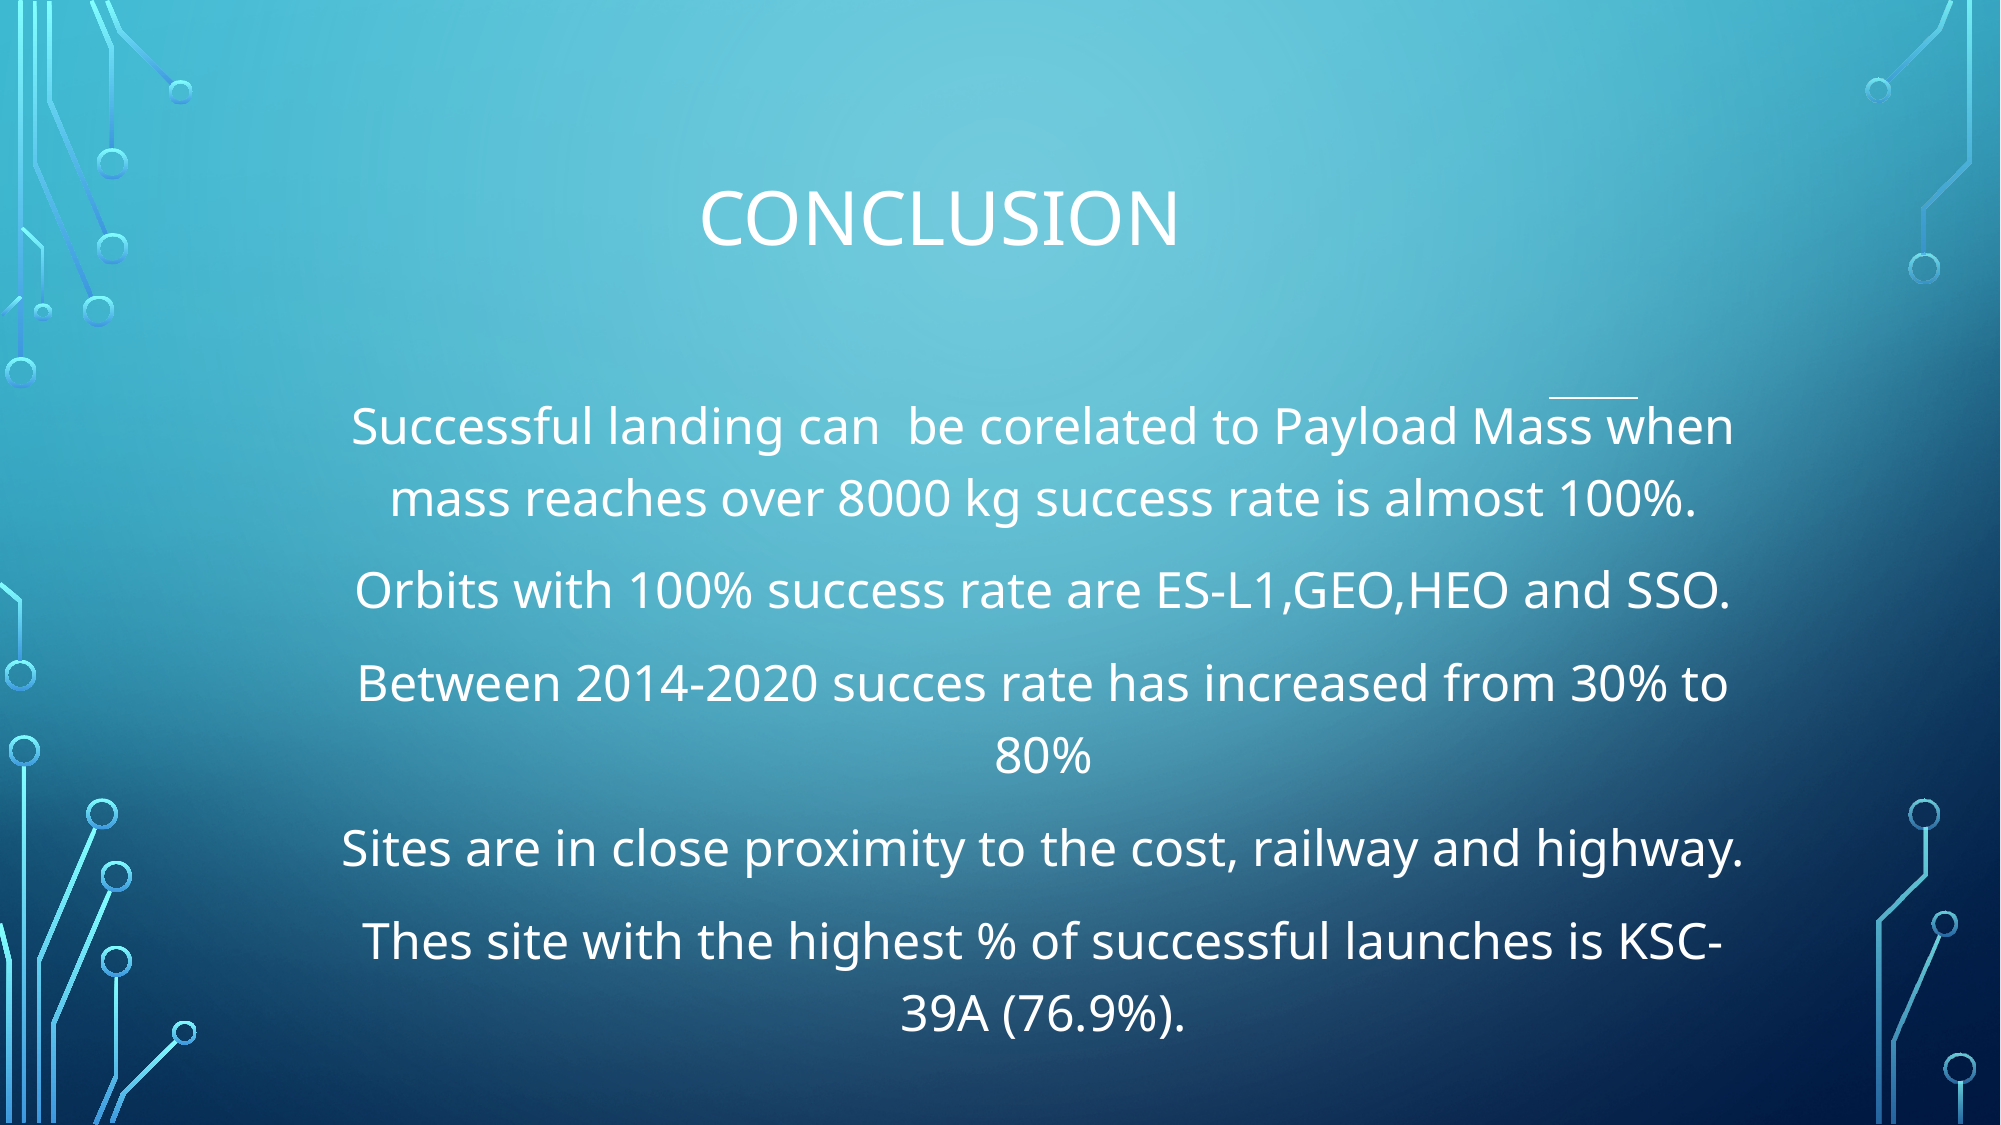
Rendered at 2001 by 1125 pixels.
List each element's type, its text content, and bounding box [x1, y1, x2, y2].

list Successful landing can be corelated to Payload Mass when mass reaches over 8000 kg success rate is almost 100%. Orbits with 100% success rate are ES-L1,GEO,HEO and SSO. Between 2014-2020 succes rate has increased from 30% to 80% Sites are in close proximity to the cost, railway and highway. Thes site with the highest % of successful launches is KSC-39A (76.9%). [310, 374, 1777, 969]
title CONCLUSION [344, 102, 1537, 341]
